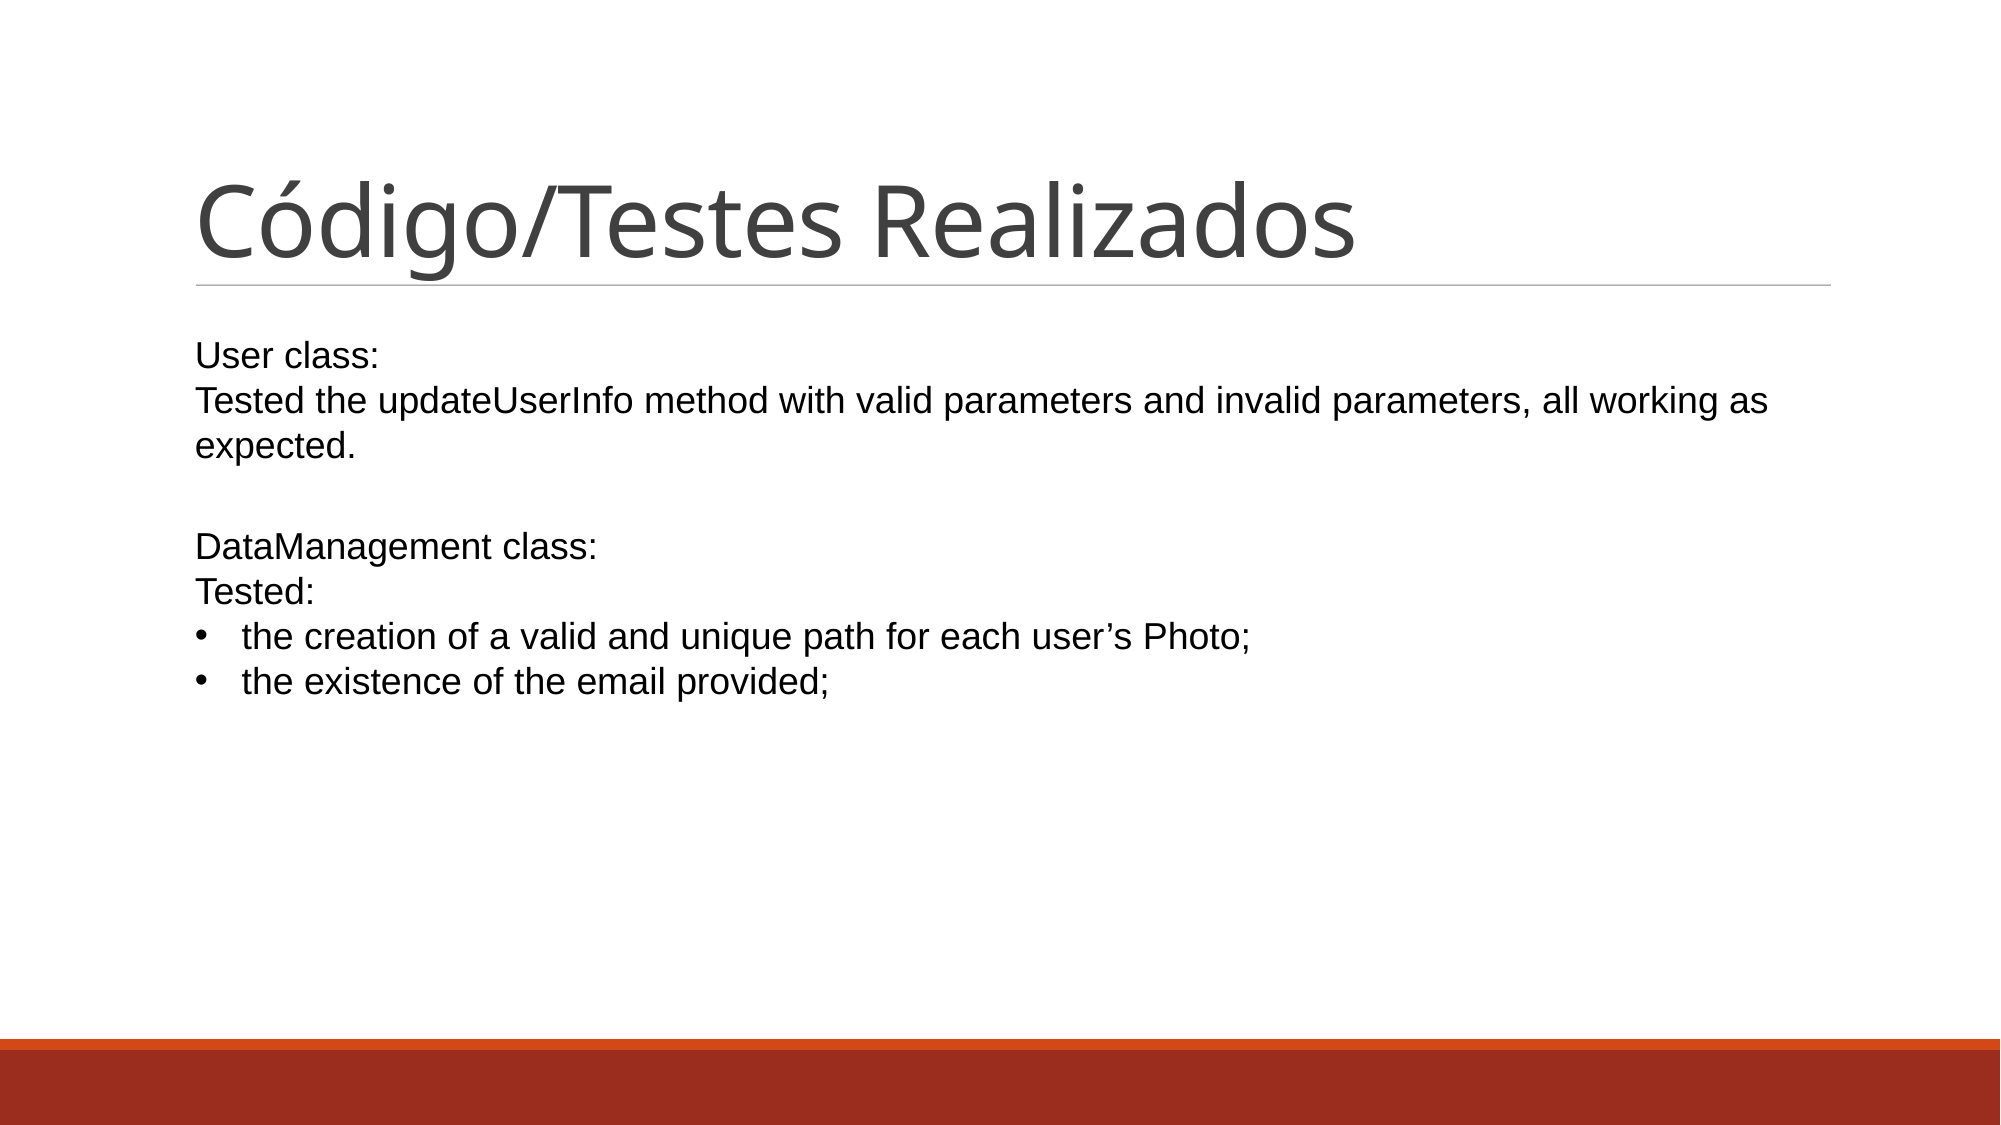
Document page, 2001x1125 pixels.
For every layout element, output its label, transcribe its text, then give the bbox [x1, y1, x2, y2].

text_box User class: Tested the updateUserInfo method with valid parameters and invalid parameters, all working as expected. [180, 323, 1847, 474]
text_box DataManagement class: Tested: the creation of a valid and unique path for each user’s Photo; the existence of the email provided; [180, 514, 1830, 710]
text_box Código/Testes Realizados [180, 47, 1830, 285]
